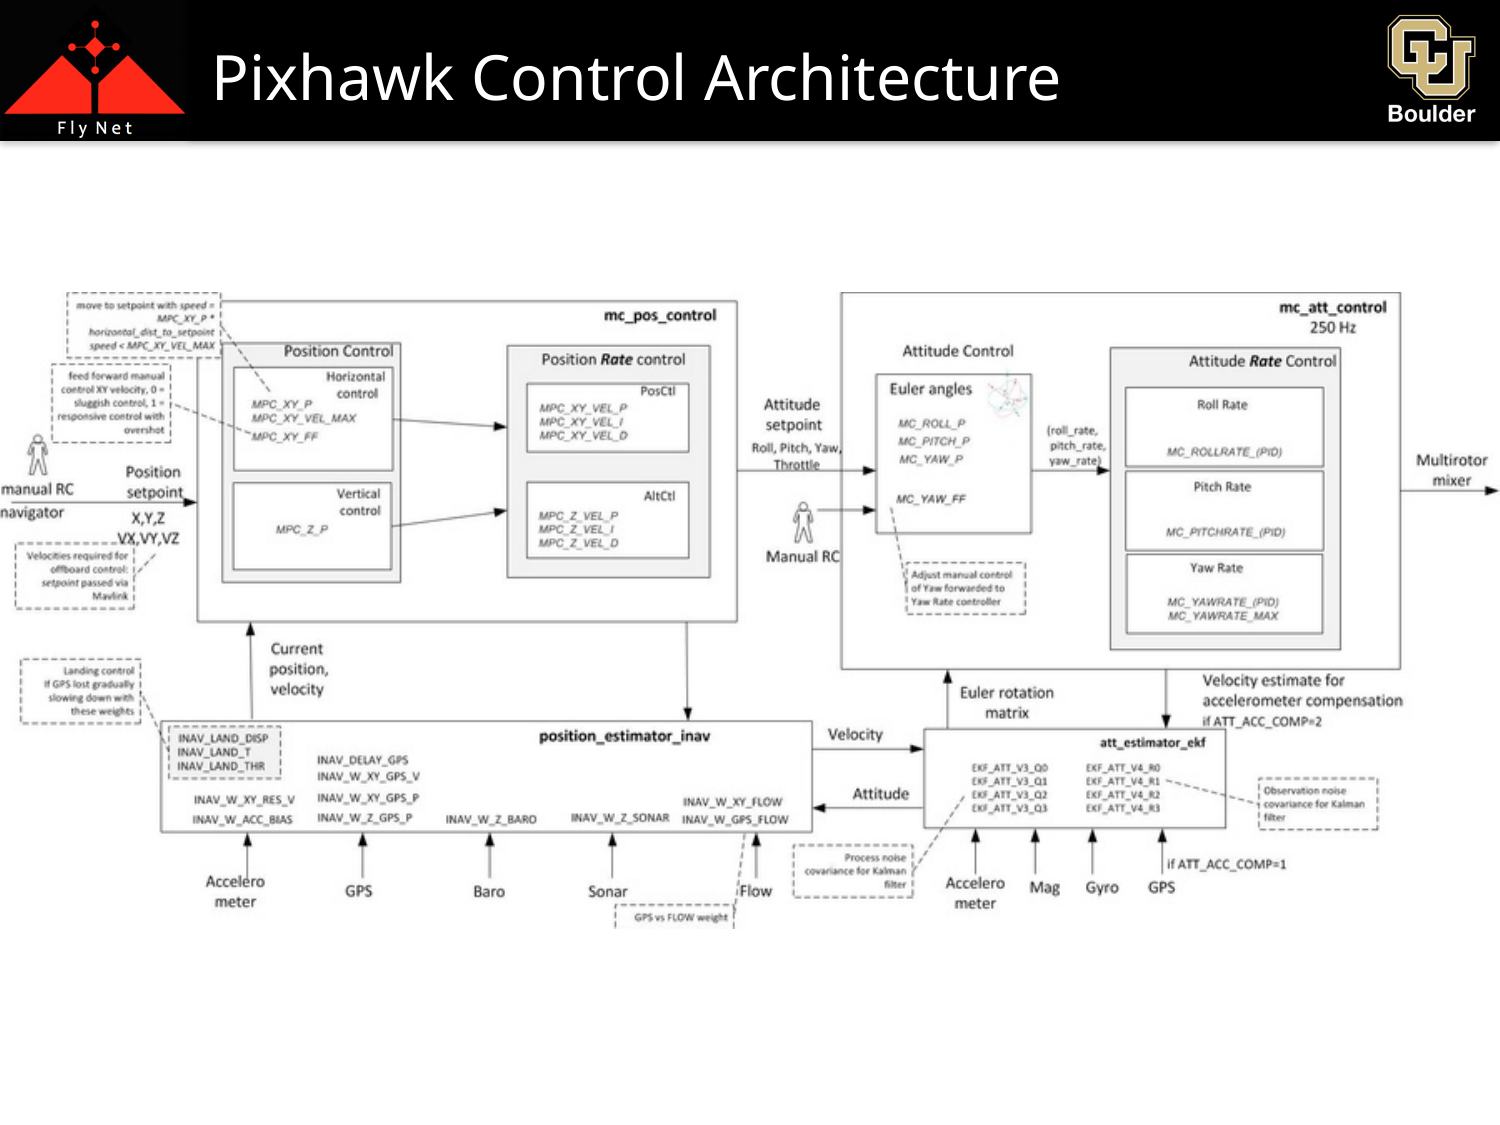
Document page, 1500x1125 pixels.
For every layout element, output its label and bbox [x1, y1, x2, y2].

picture [0, 291, 1500, 930]
text_box [0, 0, 1500, 139]
